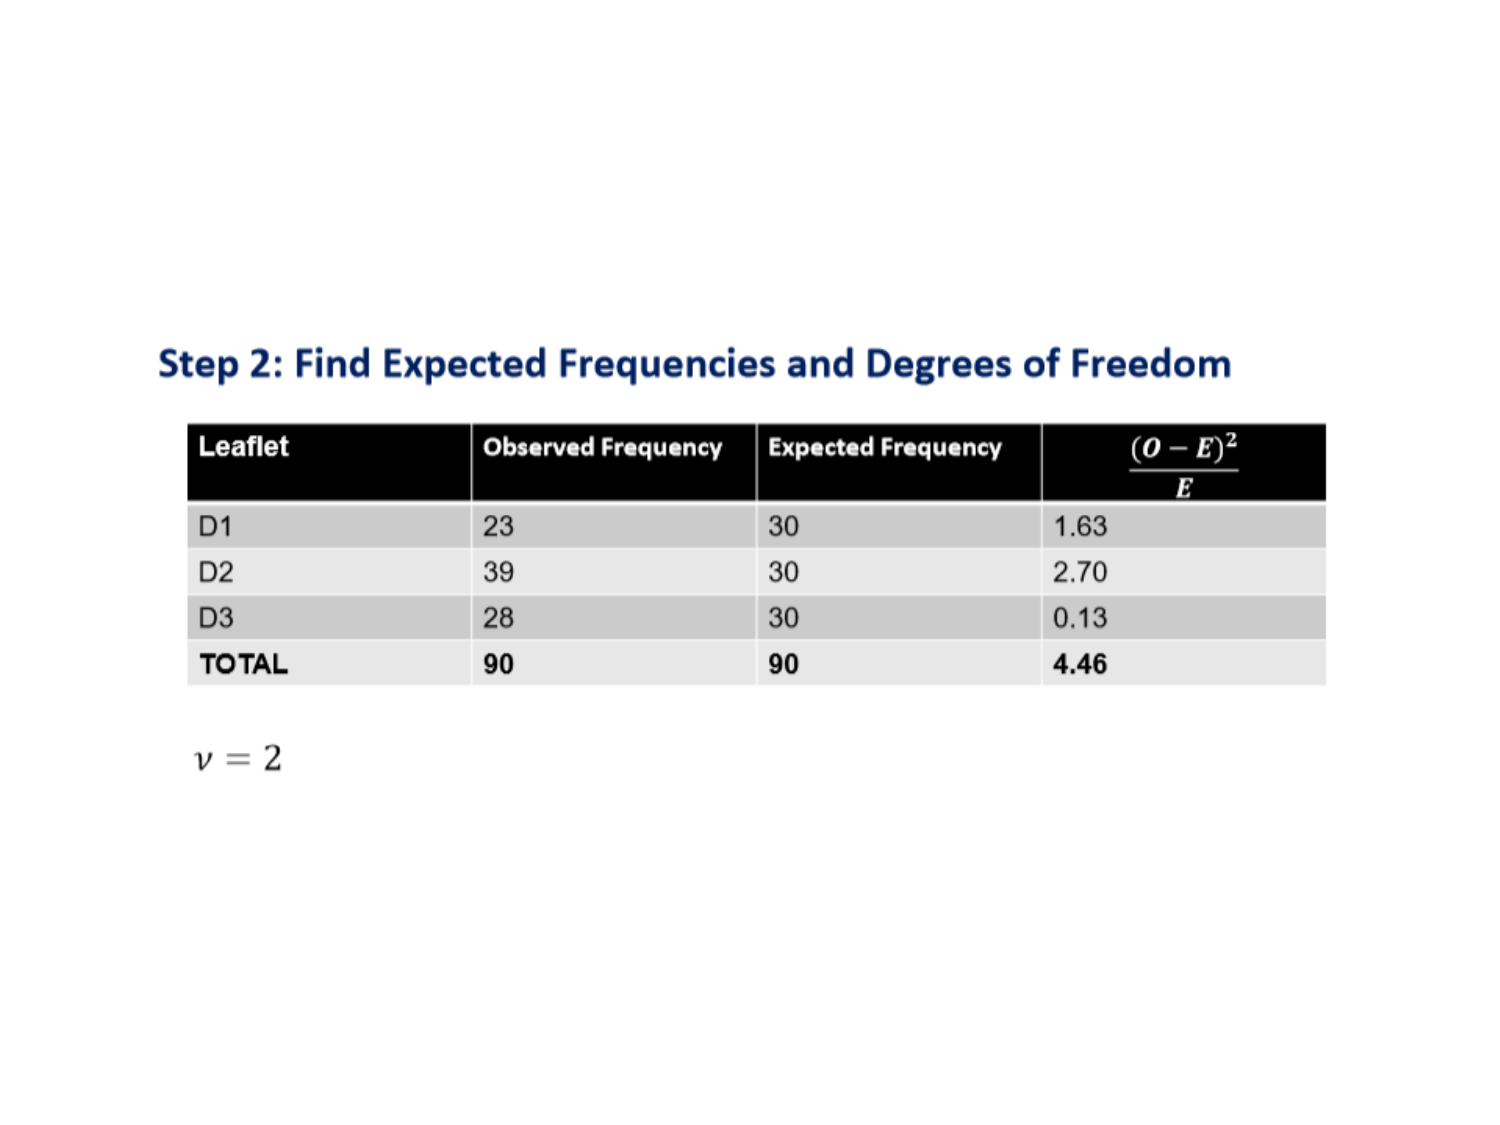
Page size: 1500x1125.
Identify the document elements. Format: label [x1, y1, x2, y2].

picture [144, 337, 1356, 788]
